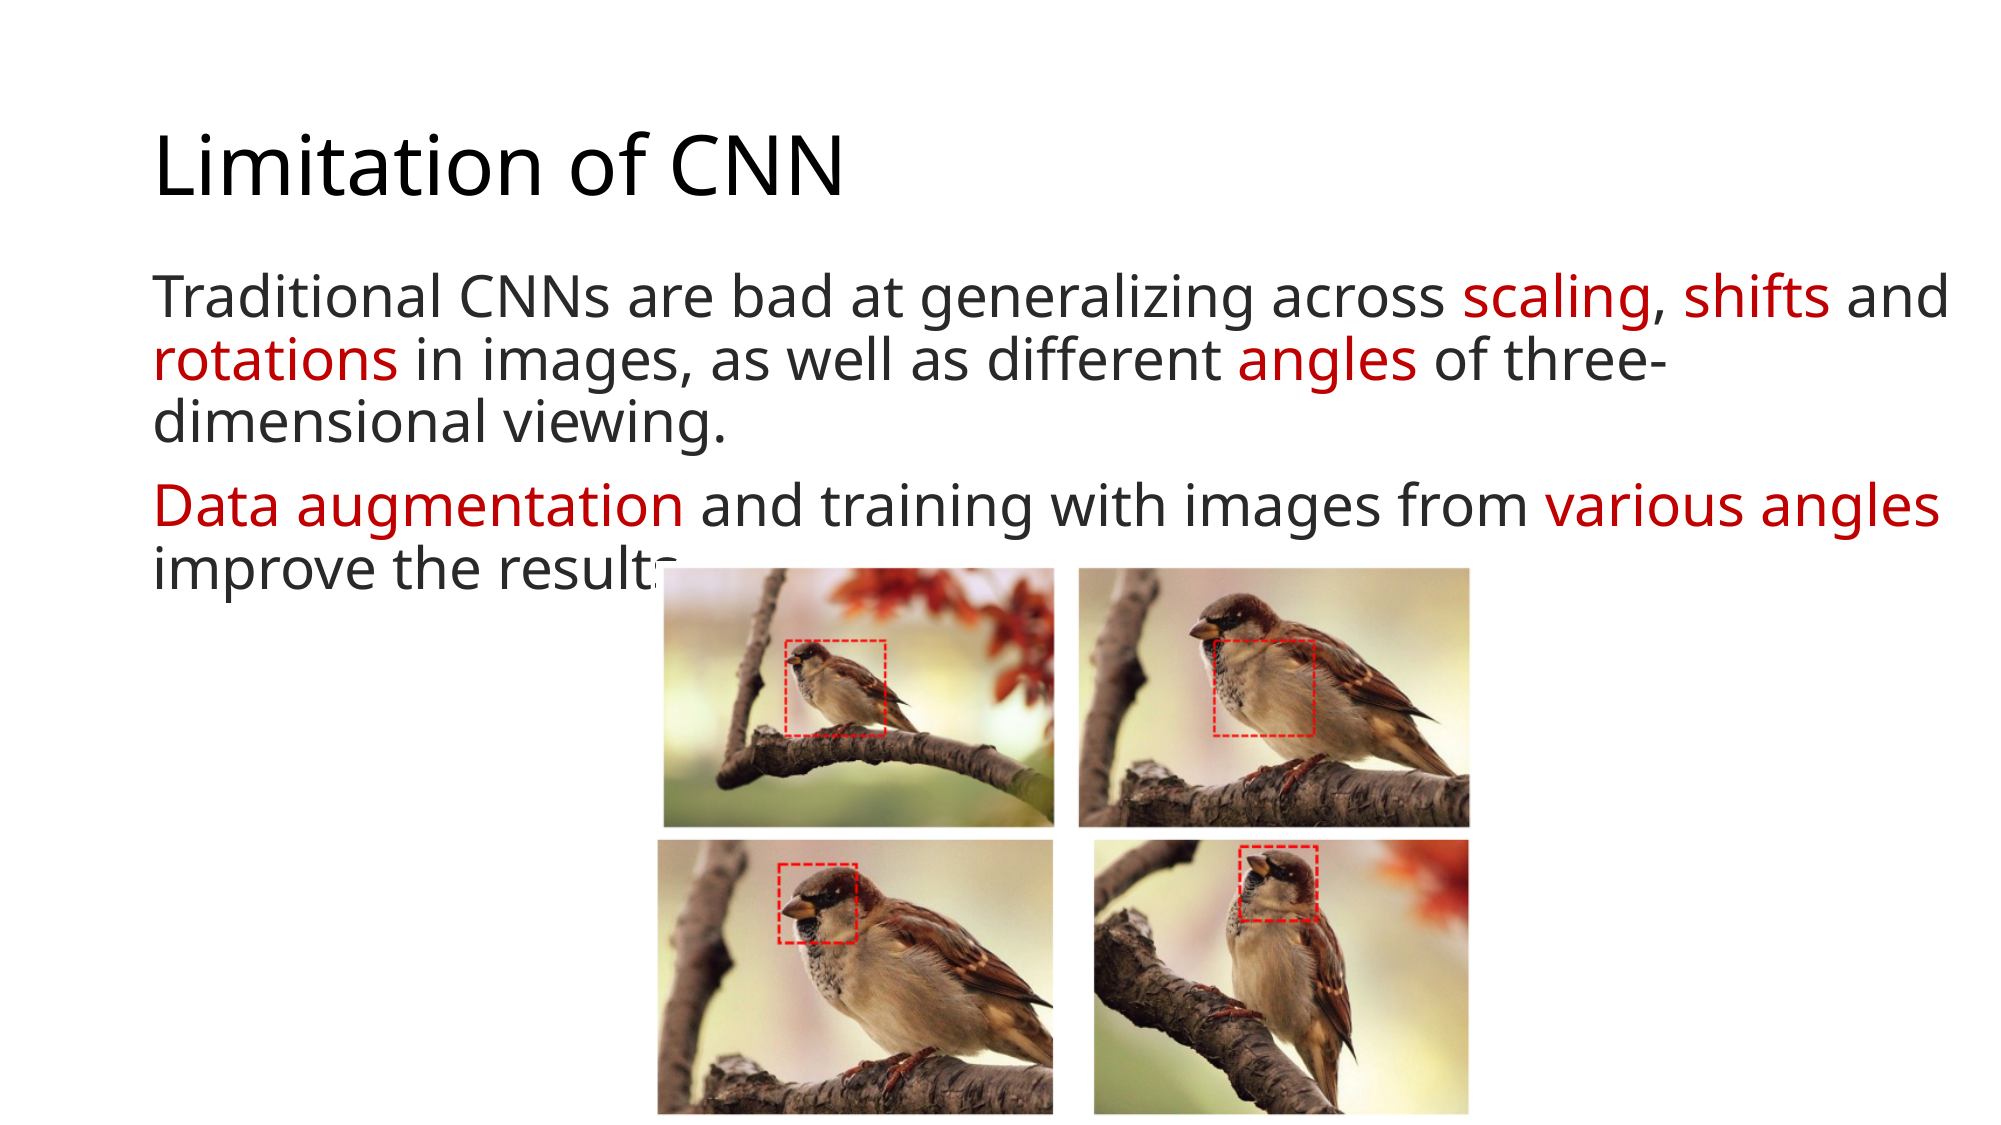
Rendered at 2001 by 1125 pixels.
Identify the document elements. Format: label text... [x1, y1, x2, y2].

list Traditional CNNs are bad at generalizing across scaling, shifts and rotations in images, as well as different angles of three-dimensional viewing. Data augmentation and training with images from various angles improve the results. [137, 168, 1969, 1023]
picture [653, 561, 1474, 1120]
title Limitation of CNN [137, 59, 1863, 168]
